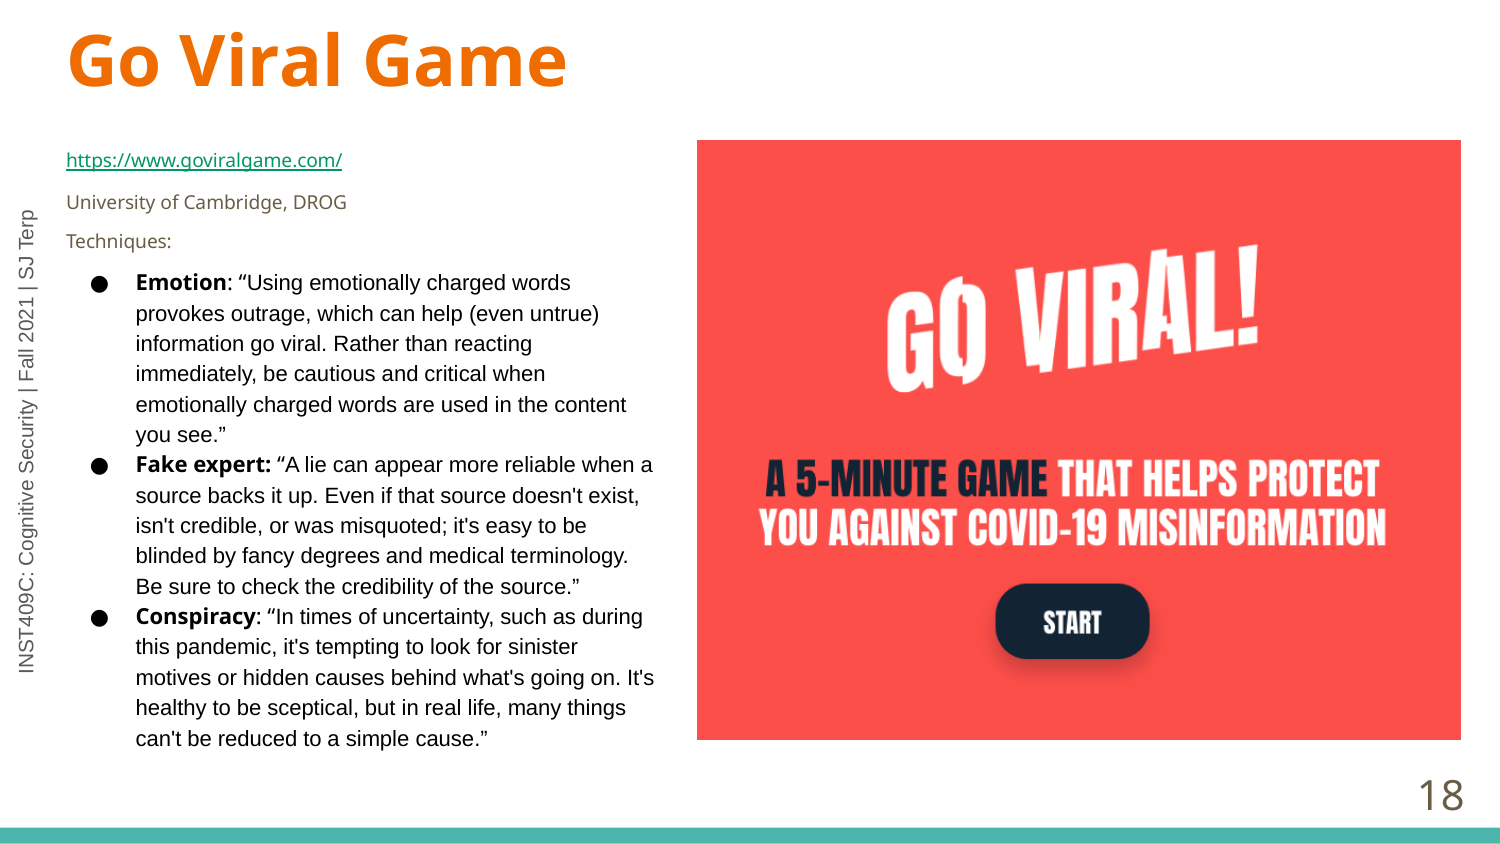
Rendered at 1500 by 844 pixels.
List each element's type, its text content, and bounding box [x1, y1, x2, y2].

list https://www.goviralgame.com/ University of Cambridge, DROG Techniques: Emotion: “Using emotionally charged words provokes outrage, which can help (even untrue) information go viral. Rather than reacting immediately, be cautious and critical when emotionally charged words are used in the content you see.” Fake expert: “A lie can appear more reliable when a source backs it up. Even if that source doesn't exist, isn't credible, or was misquoted; it's easy to be blinded by fancy degrees and medical terminology. Be sure to check the credibility of the source.” Conspiracy: “In times of uncertainty, such as during this pandemic, it's tempting to look for sinister motives or hidden causes behind what's going on. It's healthy to be sceptical, but in real life, many things can't be reduced to a simple cause.” [51, 129, 672, 799]
picture [696, 140, 1461, 741]
title Go Viral Game [51, 0, 1449, 116]
slide_number ‹#› [1389, 764, 1480, 830]
